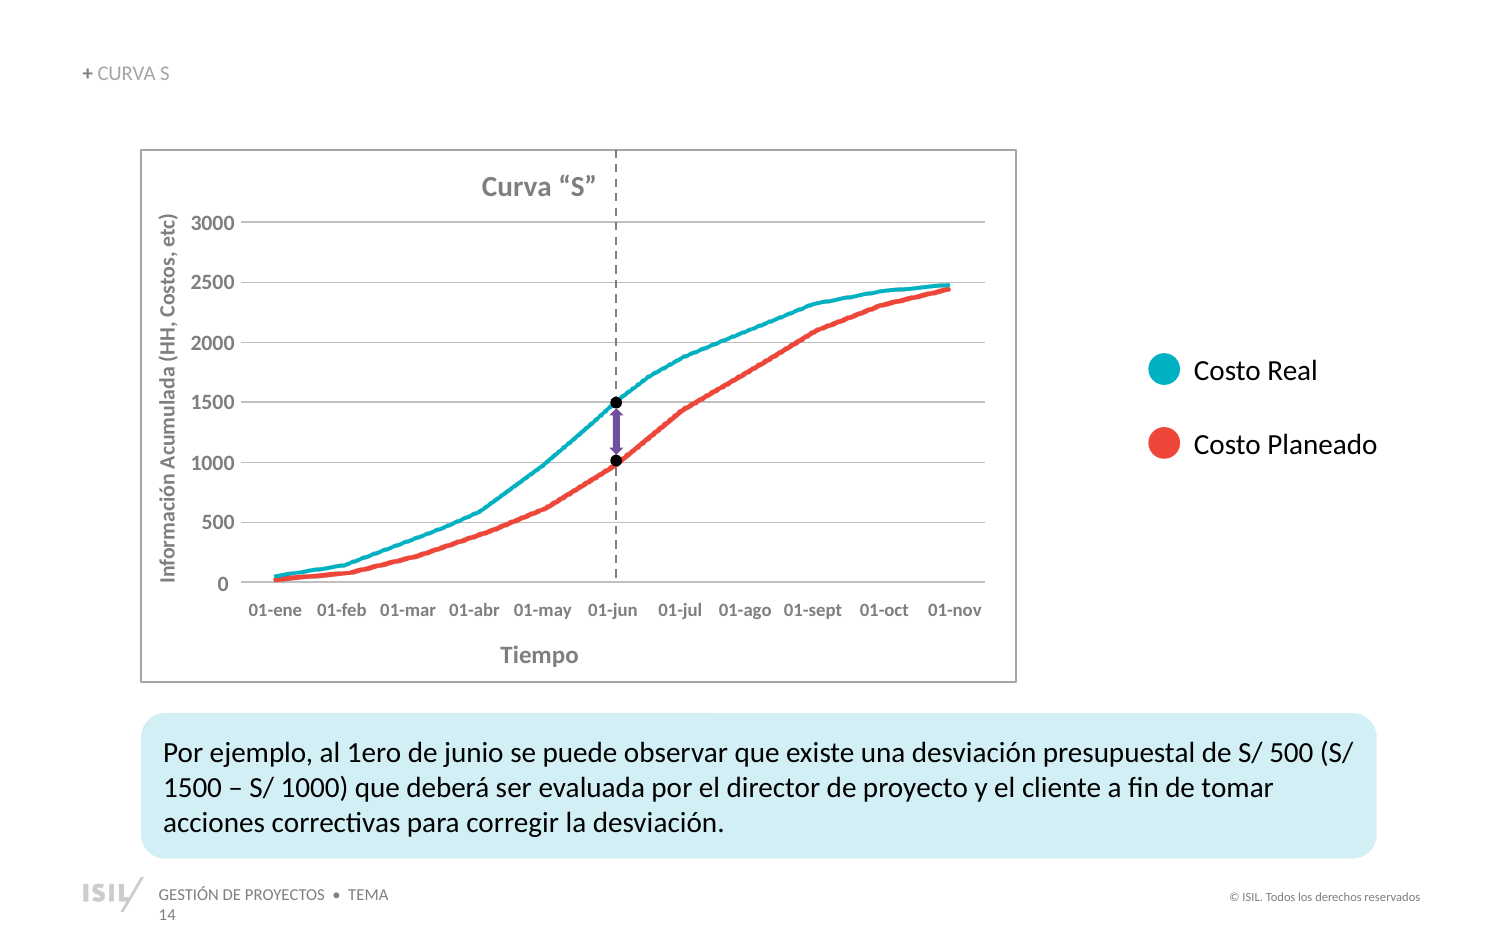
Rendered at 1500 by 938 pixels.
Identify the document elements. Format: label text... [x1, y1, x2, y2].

text_box Por ejemplo, al 1ero de junio se puede observar que existe una desviación presupuestal de S/ 500 (S/ 1500 – S/ 1000) que deberá ser evaluada por el director de proyecto y el cliente a fin de tomar acciones correctivas para corregir la desviación. [141, 712, 1377, 859]
text_box + CURVA S [82, 61, 668, 85]
text_box [141, 149, 1016, 682]
text_box Costo Real [1193, 351, 1391, 387]
text_box [1148, 353, 1181, 385]
picture [217, 255, 966, 597]
text_box Costo Planeado [1193, 425, 1416, 461]
text_box [1148, 427, 1181, 459]
